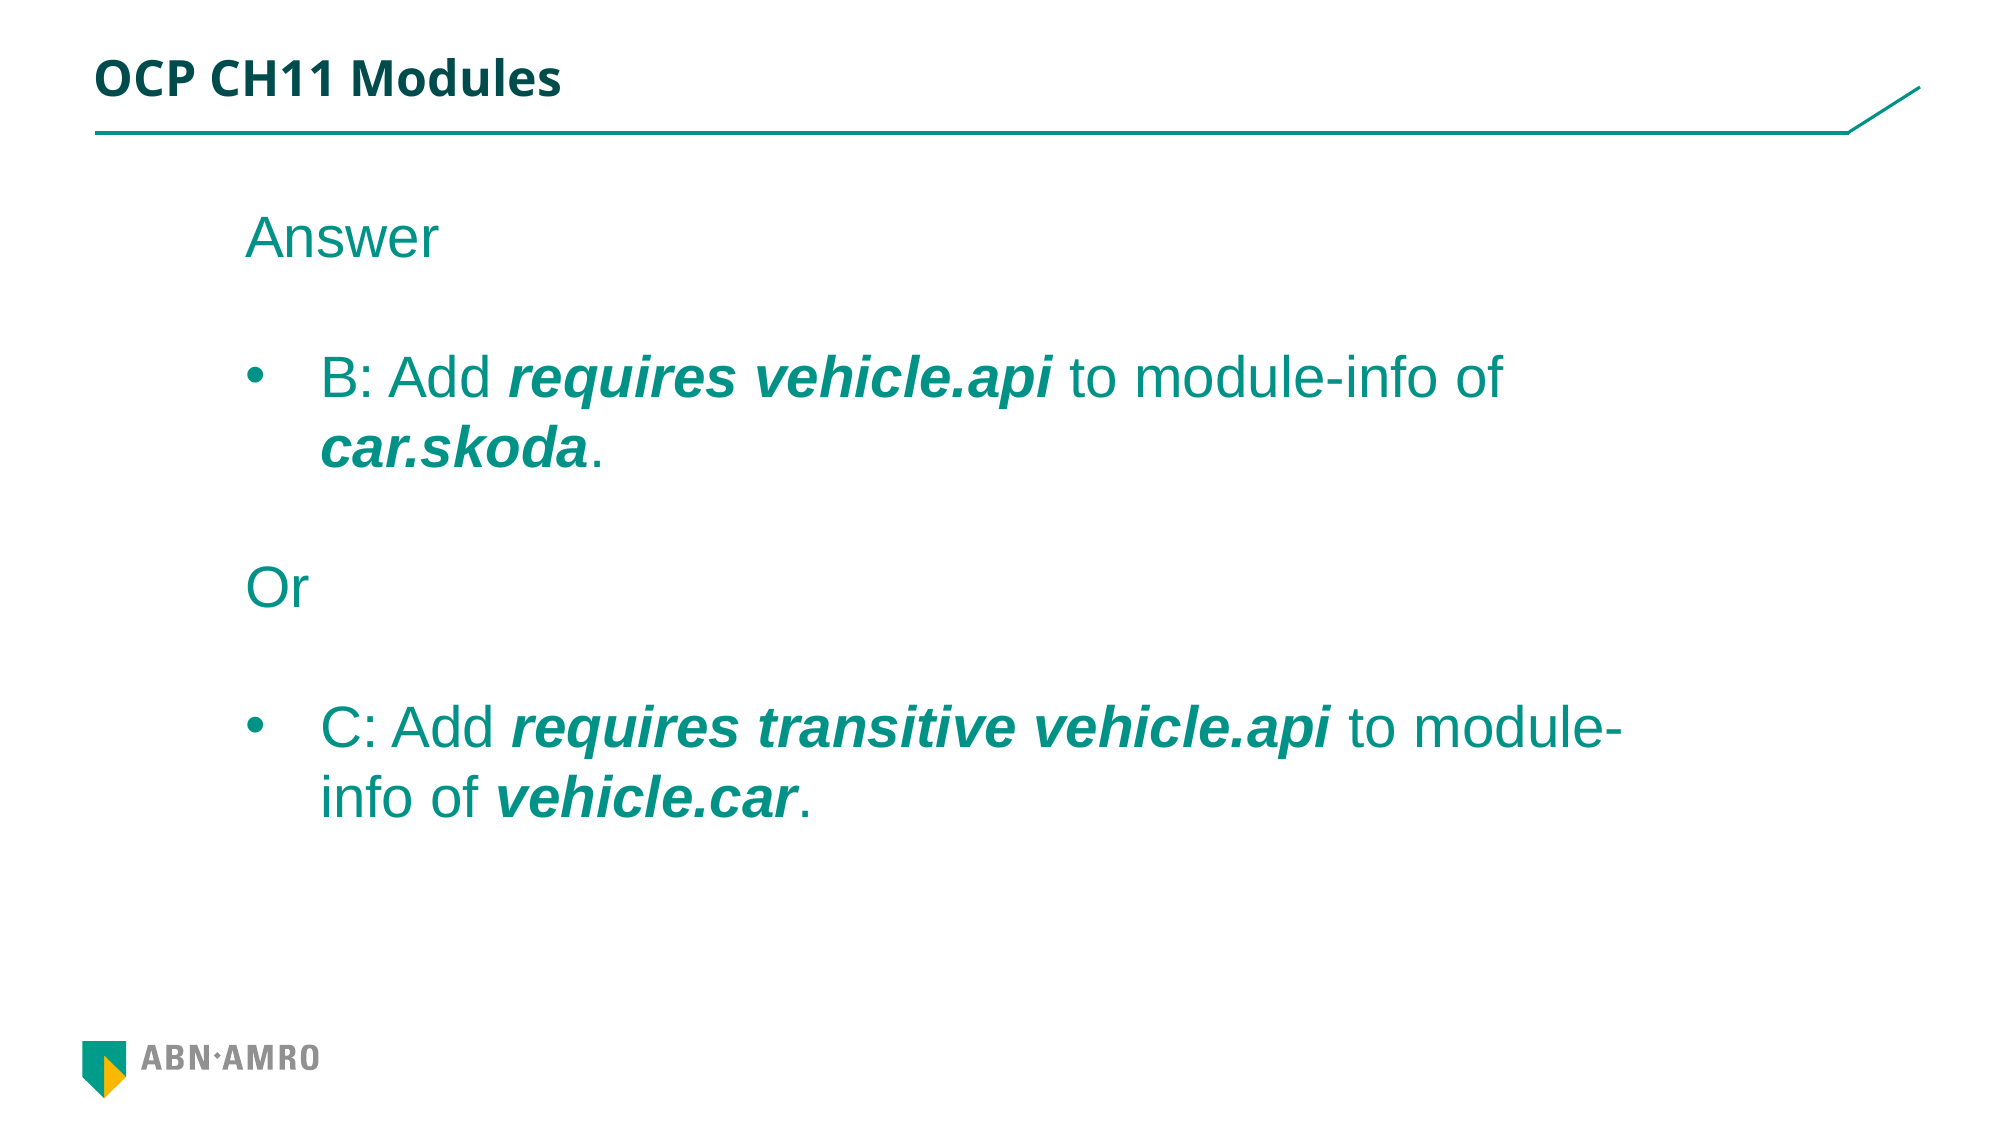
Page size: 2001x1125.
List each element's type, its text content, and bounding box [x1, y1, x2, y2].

text_box Answer B: Add requires vehicle.api to module-info of car.skoda. Or C: Add requires transitive vehicle.api to module-info of vehicle.car. [230, 192, 1709, 907]
title OCP CH11 Modules [78, 30, 2000, 114]
